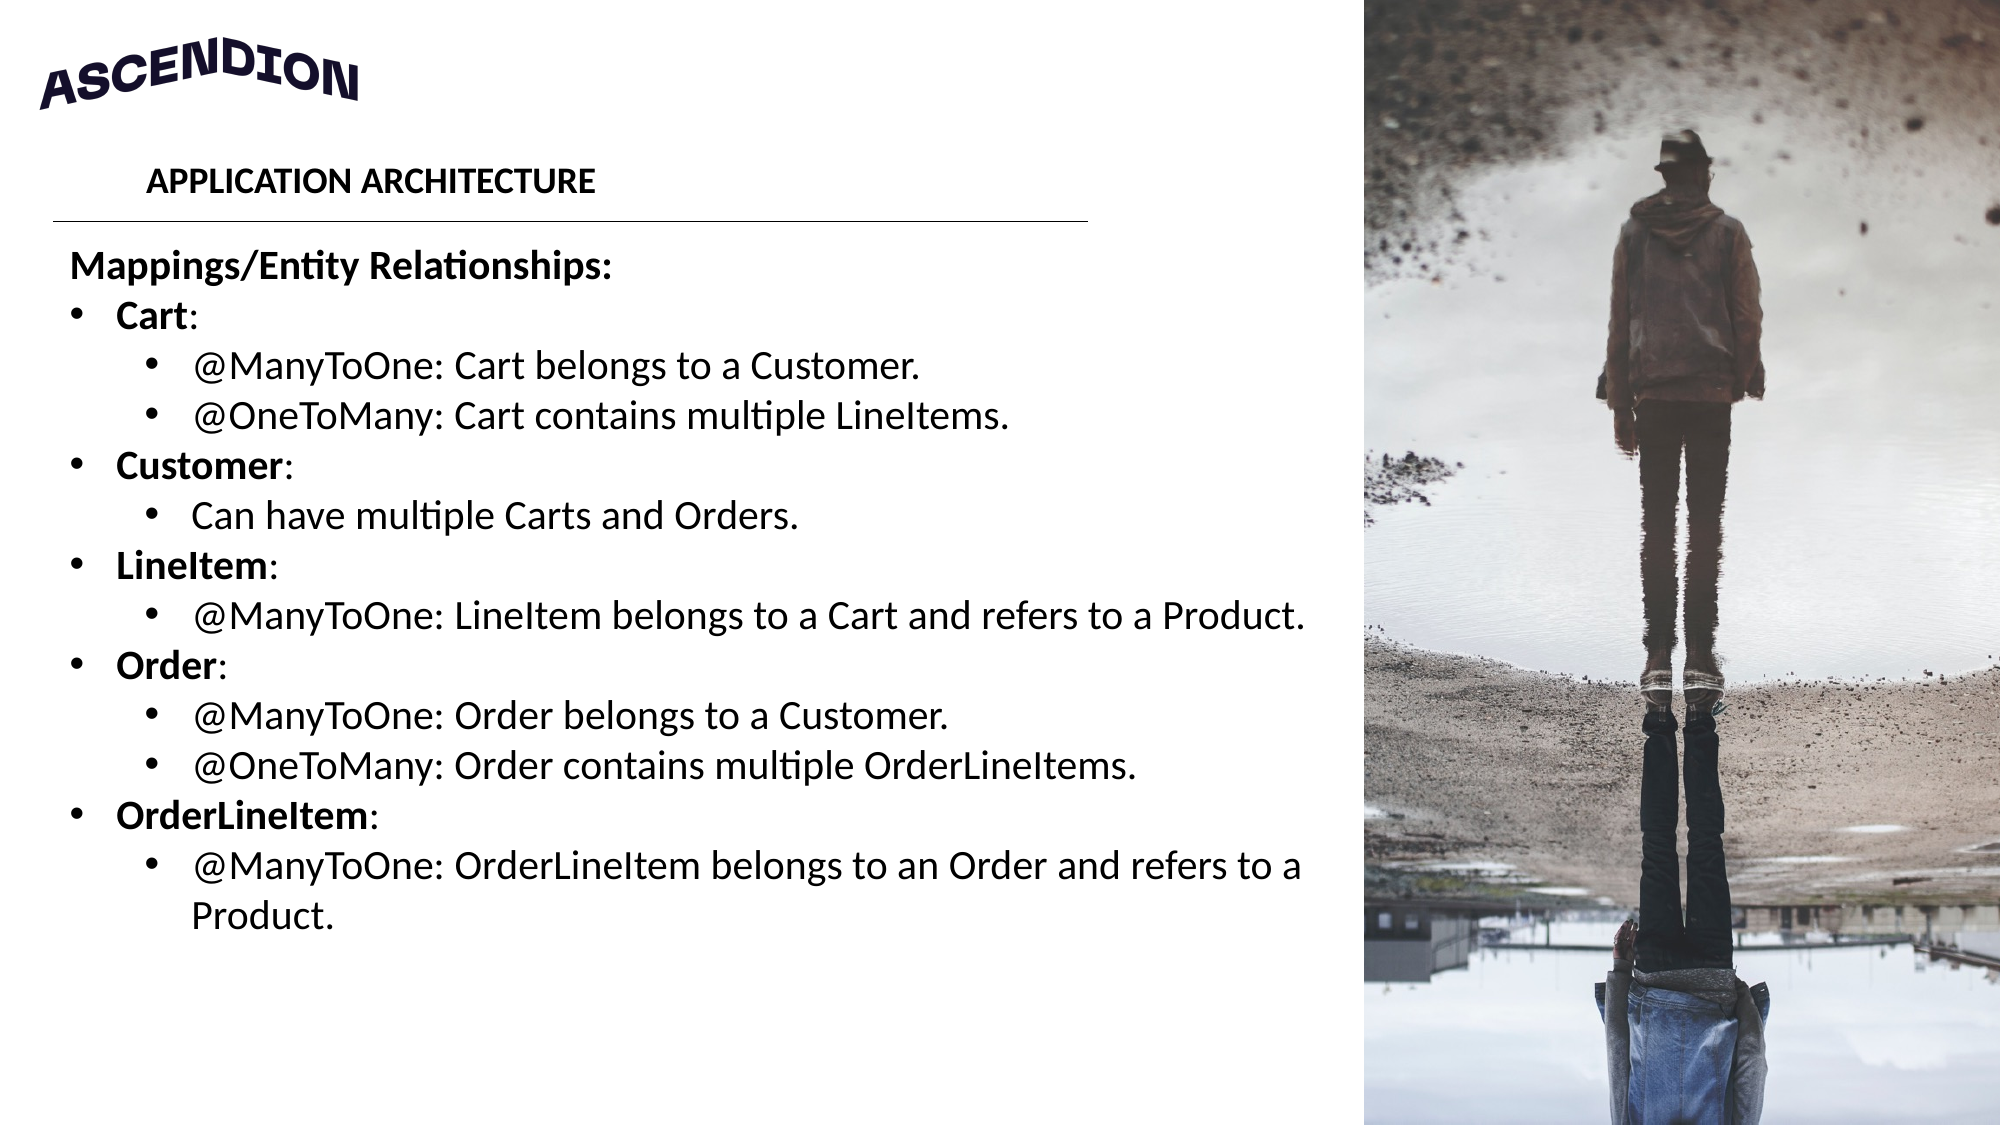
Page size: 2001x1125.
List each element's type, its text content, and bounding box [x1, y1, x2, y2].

text_box APPLICATION ARCHITECTURE [130, 149, 869, 209]
text_box Mappings/Entity Relationships: Cart: @ManyToOne: Cart belongs to a Customer. @OneToMany: Cart contains multiple LineItems. Customer: Can have multiple Carts and Orders. LineItem: @ManyToOne: LineItem belongs to a Cart and refers to a Product. Order: @ManyToOne: Order belongs to a Customer. @OneToMany: Order contains multiple OrderLineItems. OrderLineItem: @ManyToOne: OrderLineItem belongs to an Order and refers to a Product. [54, 230, 1359, 996]
picture [1, 0, 396, 148]
picture [1364, 0, 2000, 1125]
